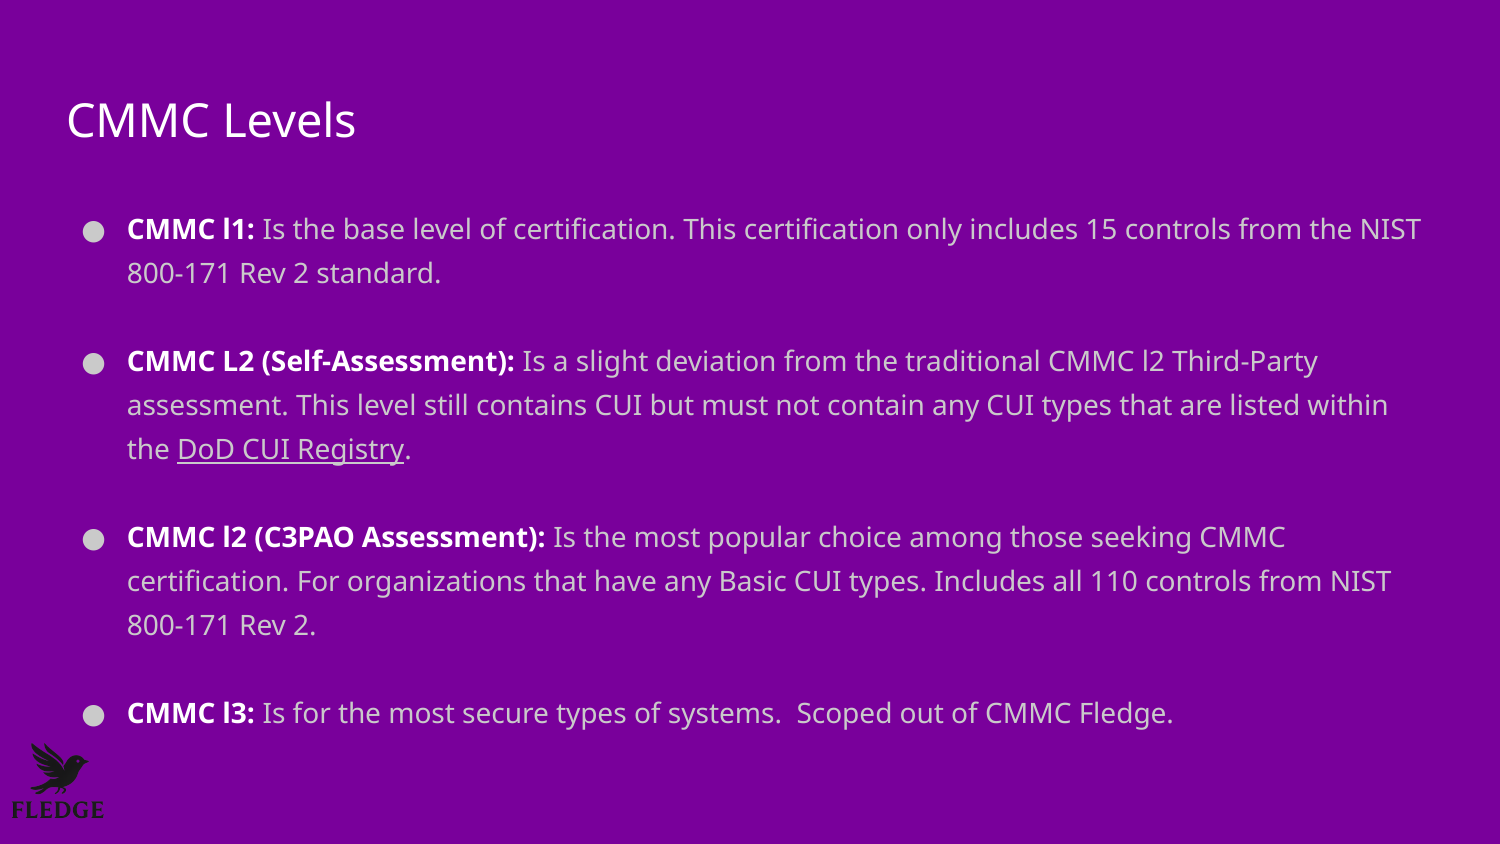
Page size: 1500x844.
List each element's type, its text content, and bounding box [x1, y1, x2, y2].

picture [0, 725, 119, 844]
list CMMC l1: Is the base level of certification. This certification only includes 15 controls from the NIST 800-171 Rev 2 standard. CMMC L2 (Self-Assessment): Is a slight deviation from the traditional CMMC l2 Third-Party assessment. This level still contains CUI but must not contain any CUI types that are listed within the DoD CUI Registry. CMMC l2 (C3PAO Assessment): Is the most popular choice among those seeking CMMC certification. For organizations that have any Basic CUI types. Includes all 110 controls from NIST 800-171 Rev 2. CMMC l3: Is for the most secure types of systems. Scoped out of CMMC Fledge. [51, 189, 1449, 750]
title CMMC Levels [51, 72, 1449, 167]
